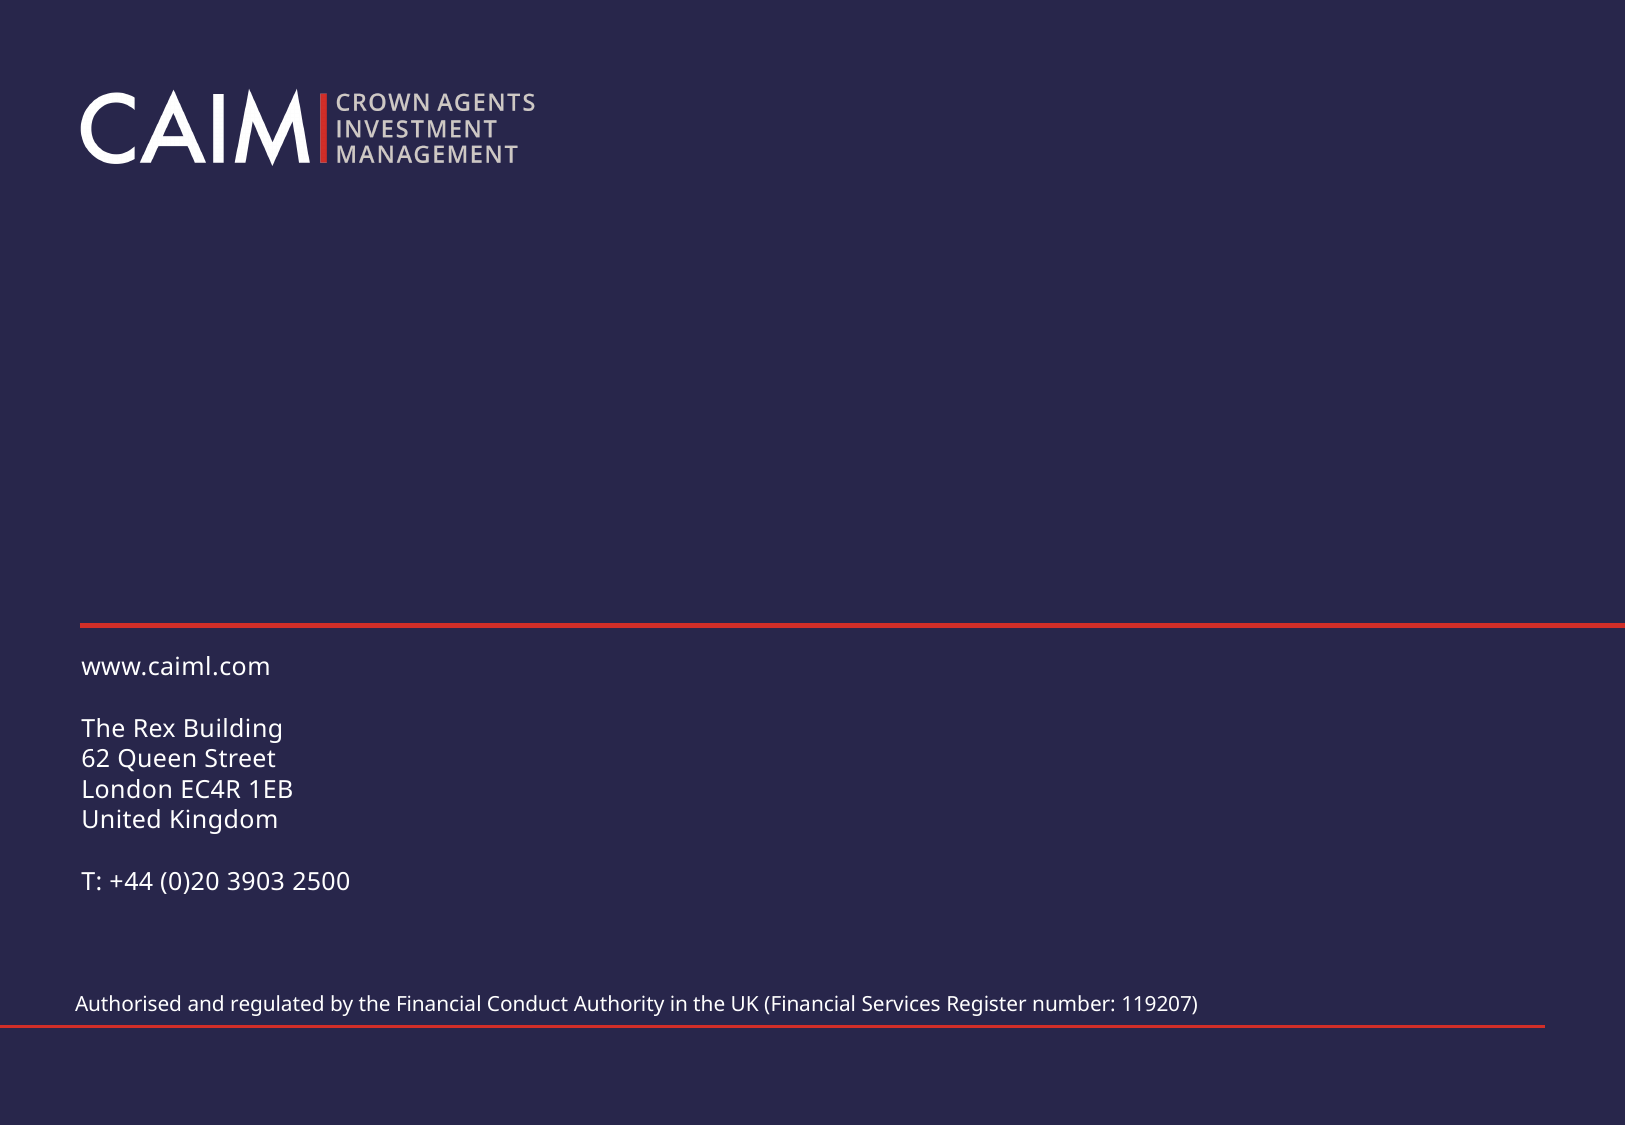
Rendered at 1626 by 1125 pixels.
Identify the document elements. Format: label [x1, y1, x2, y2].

picture [73, 82, 543, 189]
